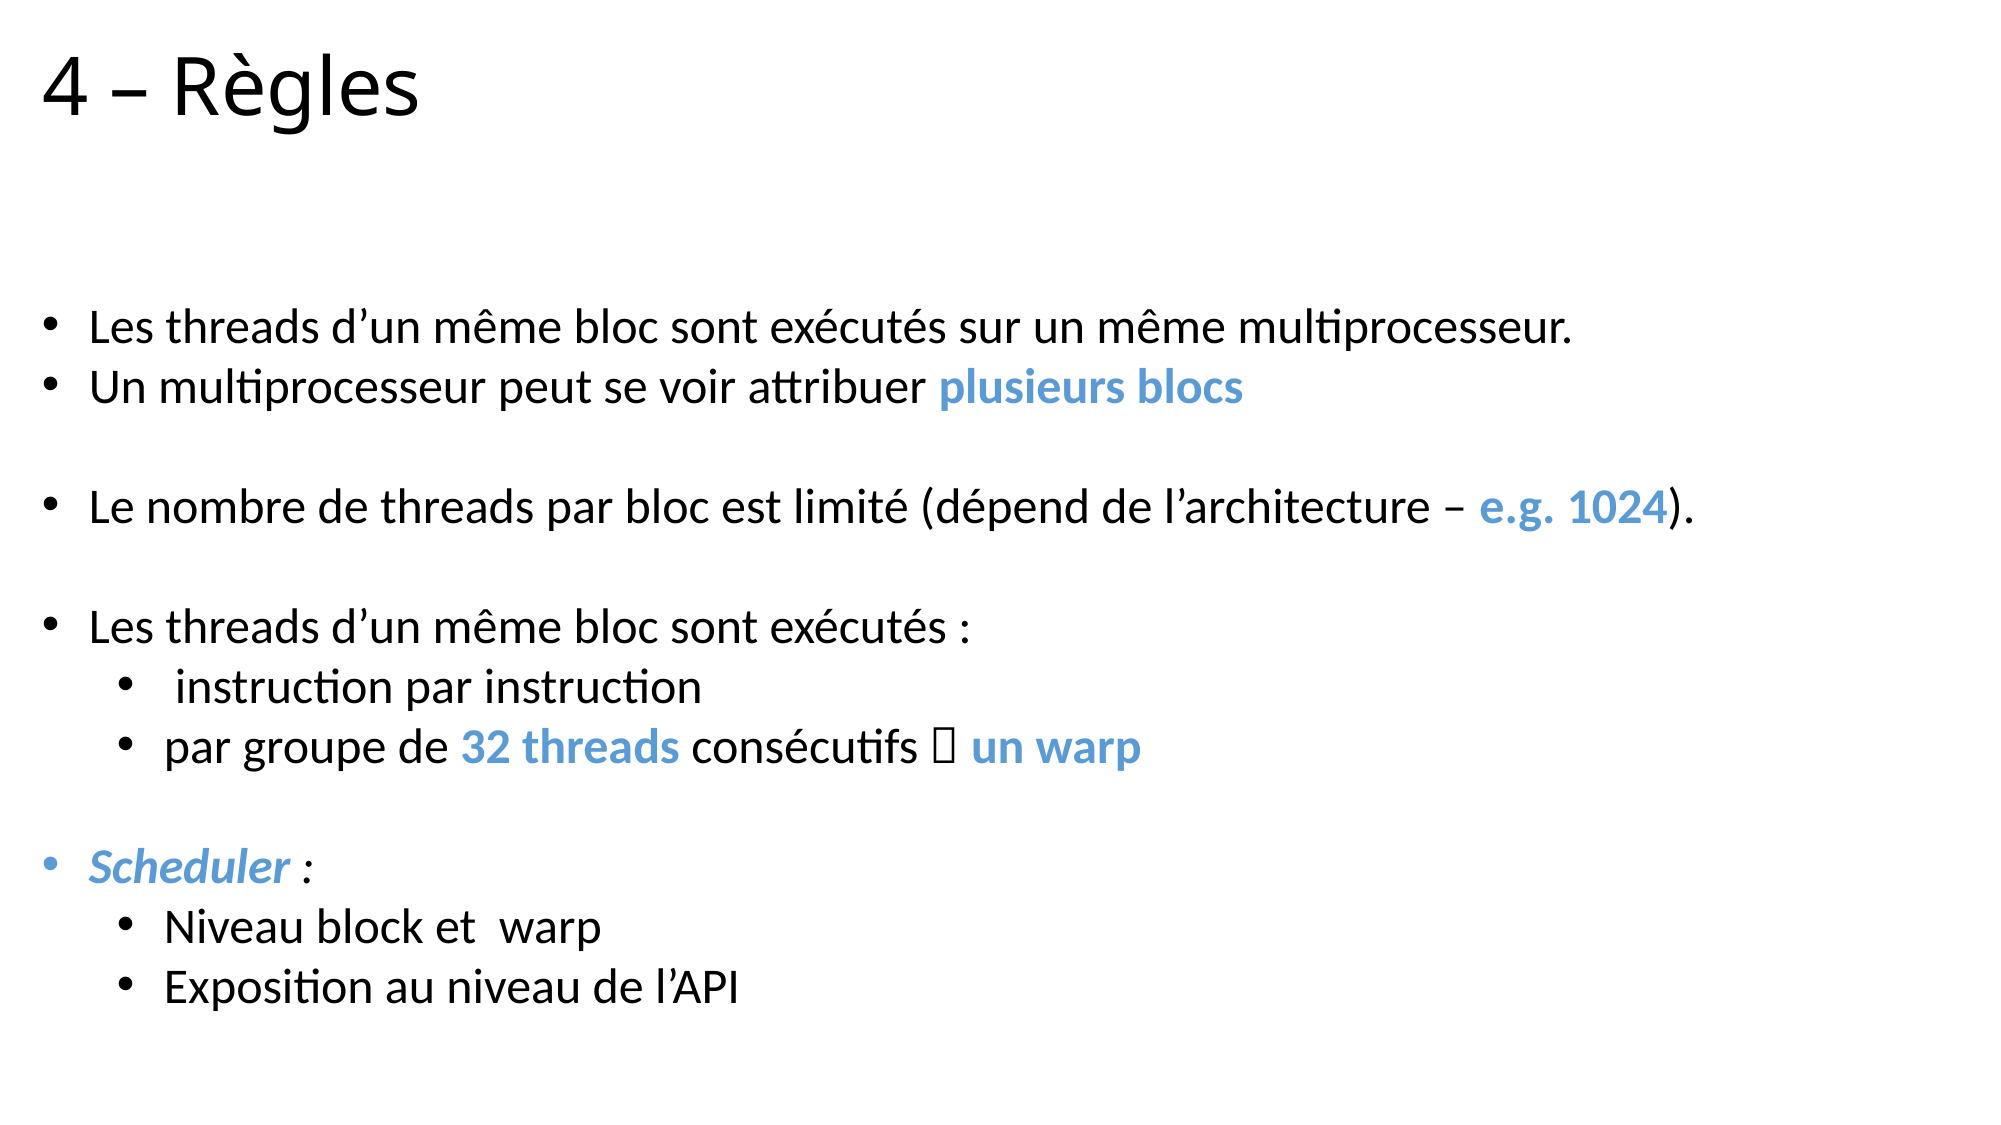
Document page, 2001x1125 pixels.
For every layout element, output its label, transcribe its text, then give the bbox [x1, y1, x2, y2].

title 4 – Règles [27, 37, 1339, 141]
text_box Les threads d’un même bloc sont exécutés sur un même multiprocesseur. Un multiprocesseur peut se voir attribuer plusieurs blocs Le nombre de threads par bloc est limité (dépend de l’architecture – e.g. 1024). Les threads d’un même bloc sont exécutés : instruction par instruction par groupe de 32 threads consécutifs  un warp Scheduler : Niveau block et warp Exposition au niveau de l’API [27, 285, 1967, 1125]
